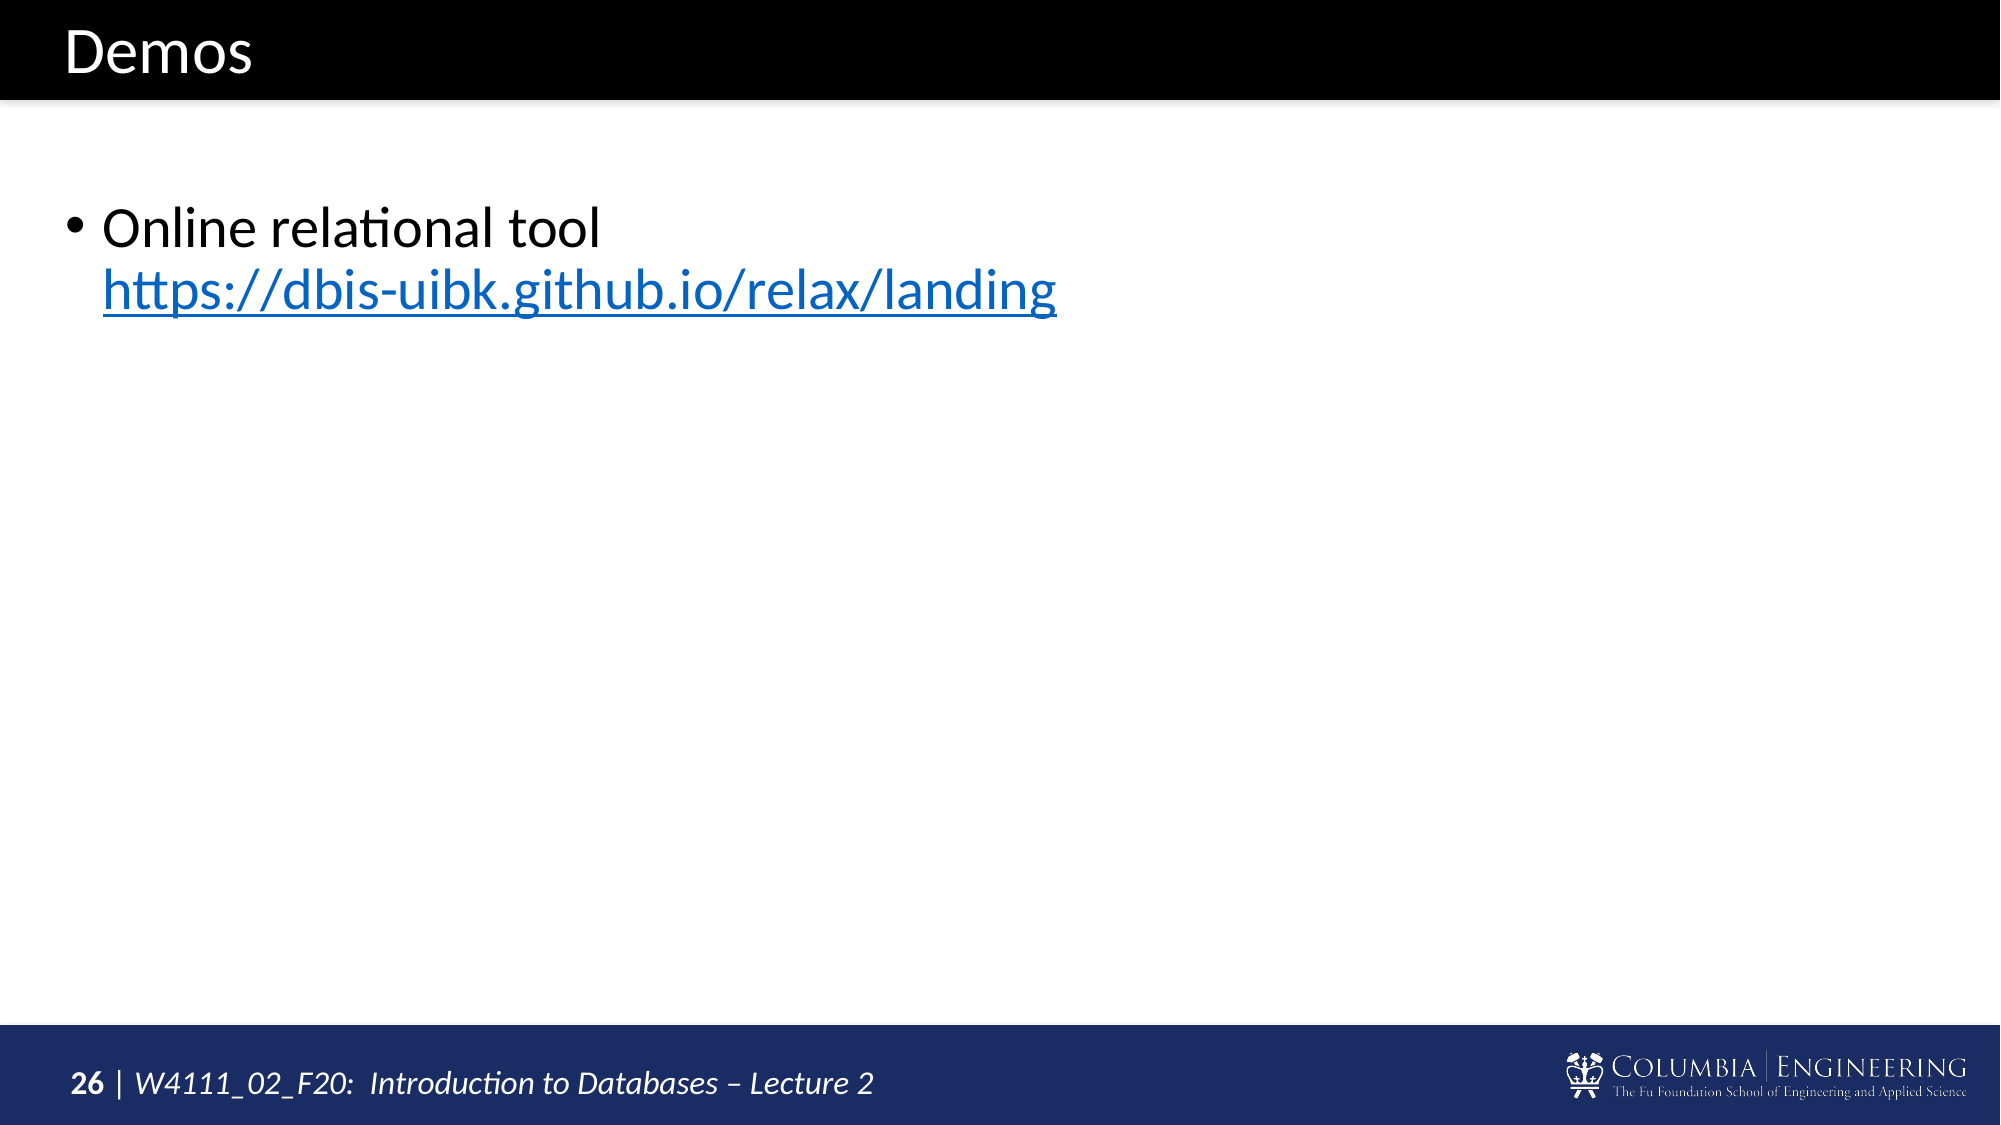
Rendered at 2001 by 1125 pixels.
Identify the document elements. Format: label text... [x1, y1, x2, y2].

text_box [0, 1025, 2000, 1125]
picture [1566, 1050, 1967, 1100]
text_box [0, 0, 2000, 100]
text_box 26 | W4111_02_F20: Introduction to Databases – Lecture 2 [55, 1028, 1540, 1109]
list Online relational tool https://dbis-uibk.github.io/relax/landing [50, 189, 1983, 1028]
text_box Demos [49, 0, 1540, 95]
